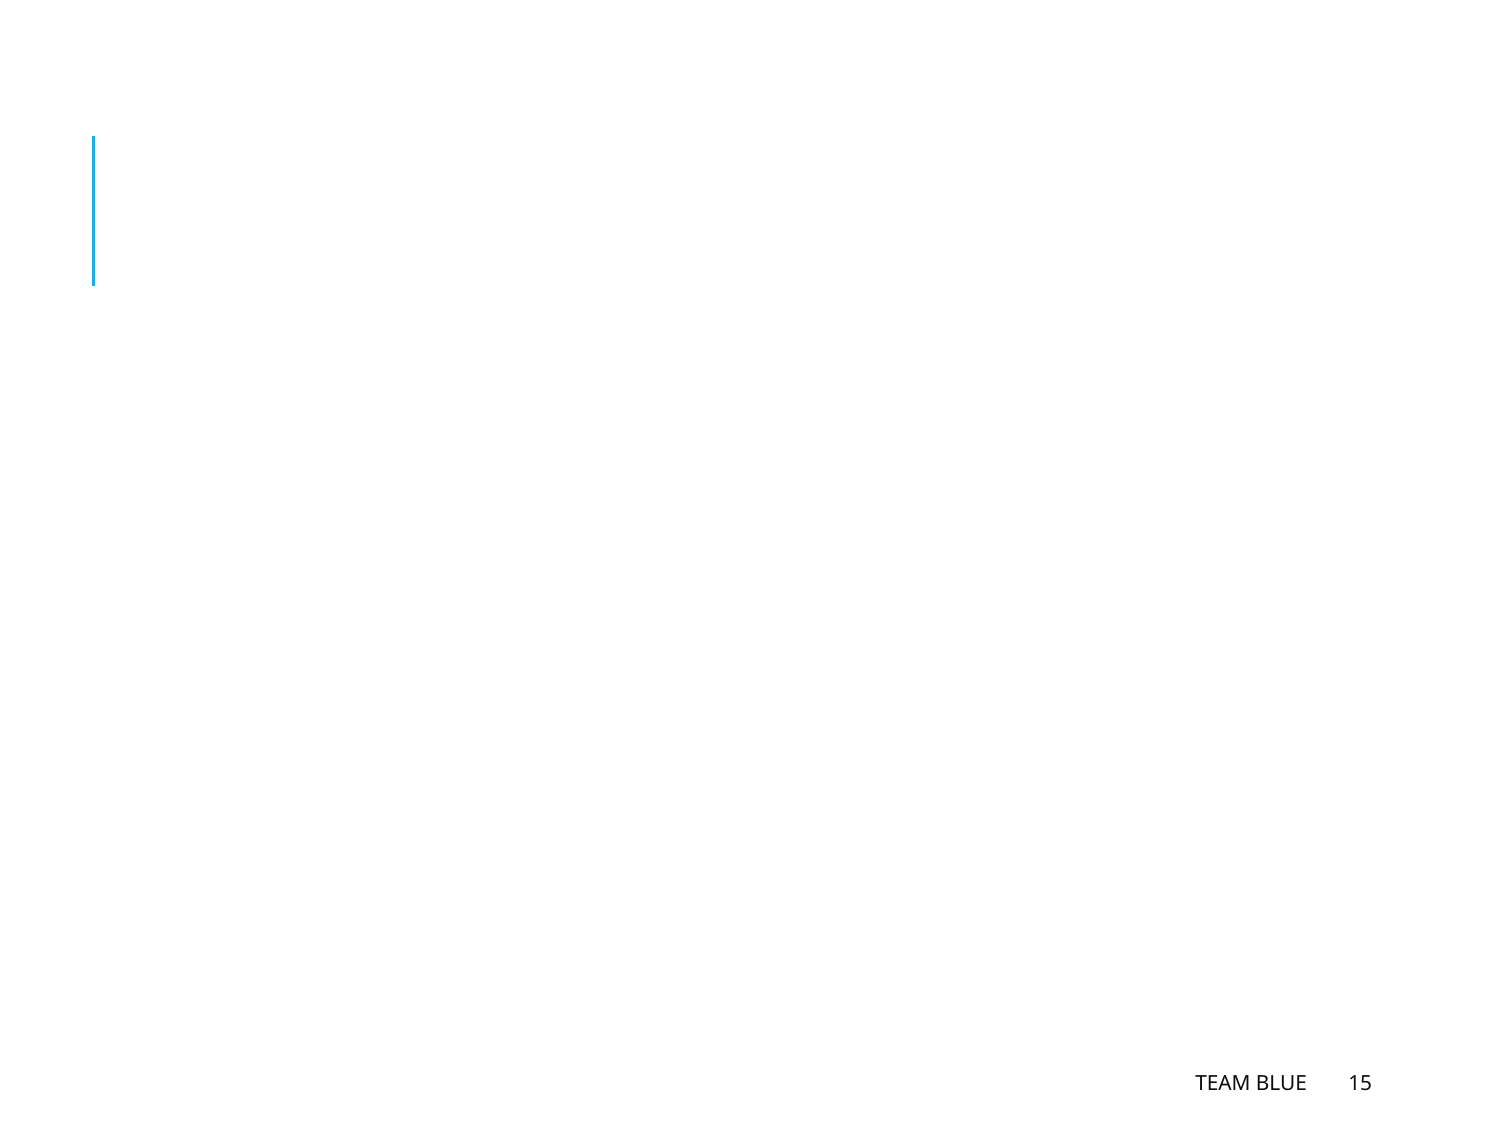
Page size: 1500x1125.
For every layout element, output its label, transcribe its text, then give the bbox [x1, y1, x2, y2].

footer Team Blue [595, 1061, 1322, 1107]
slide_number 15 [1333, 1061, 1454, 1107]
